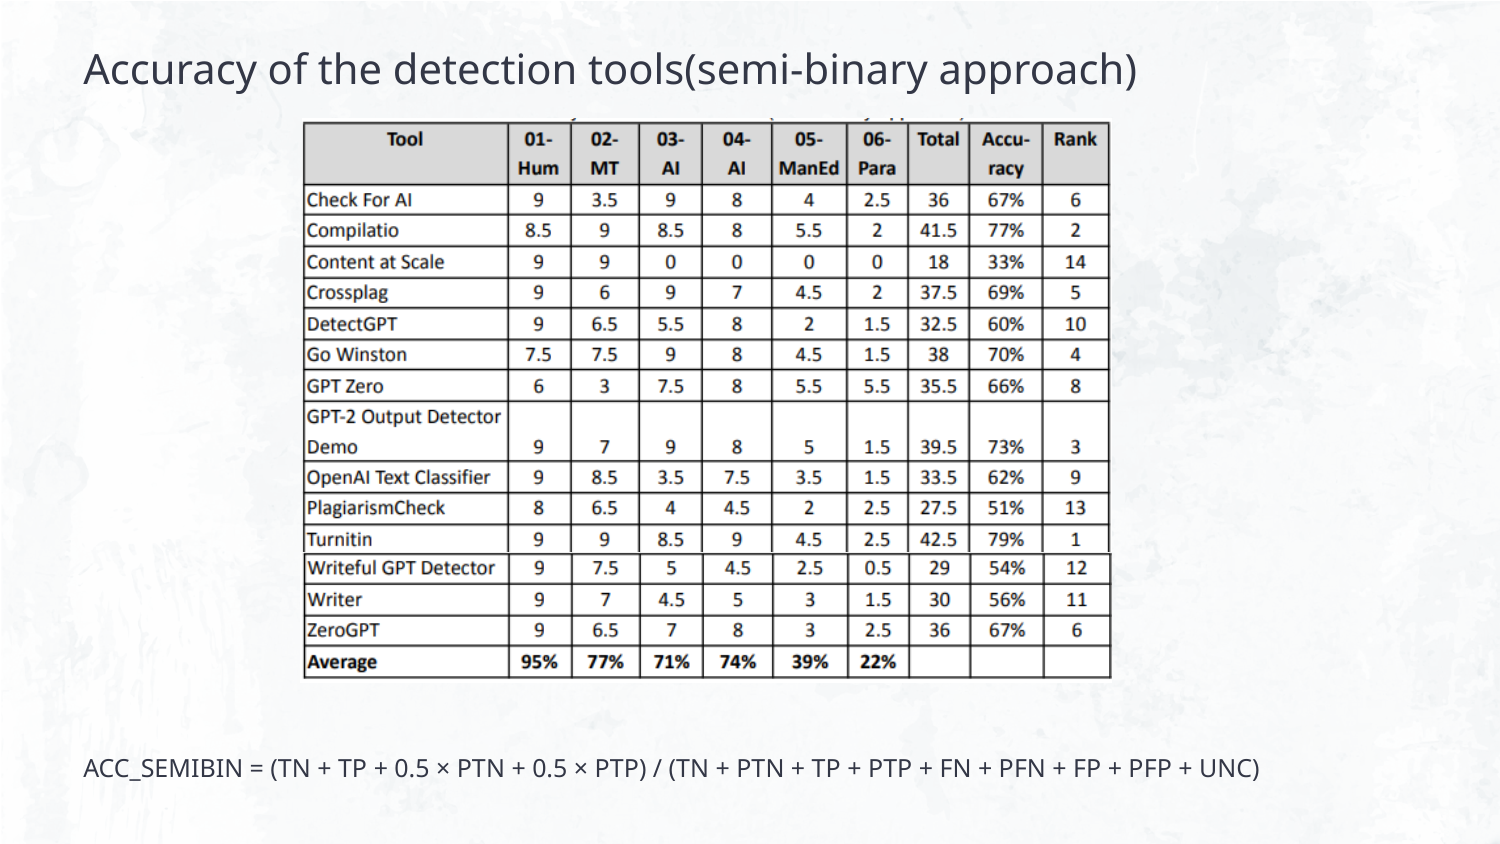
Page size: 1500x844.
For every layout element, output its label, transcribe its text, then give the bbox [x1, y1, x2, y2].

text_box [300, 118, 1112, 684]
title Accuracy of the detection tools(semi-binary approach) [68, 20, 1432, 97]
title ACC_SEMIBIN = (TN + TP + 0.5 × PTN + 0.5 × PTP) / (TN + PTN + TP + PTP + FN + PFN + FP + PFP + UNC) [68, 733, 1432, 810]
picture [2, 2, 1500, 844]
